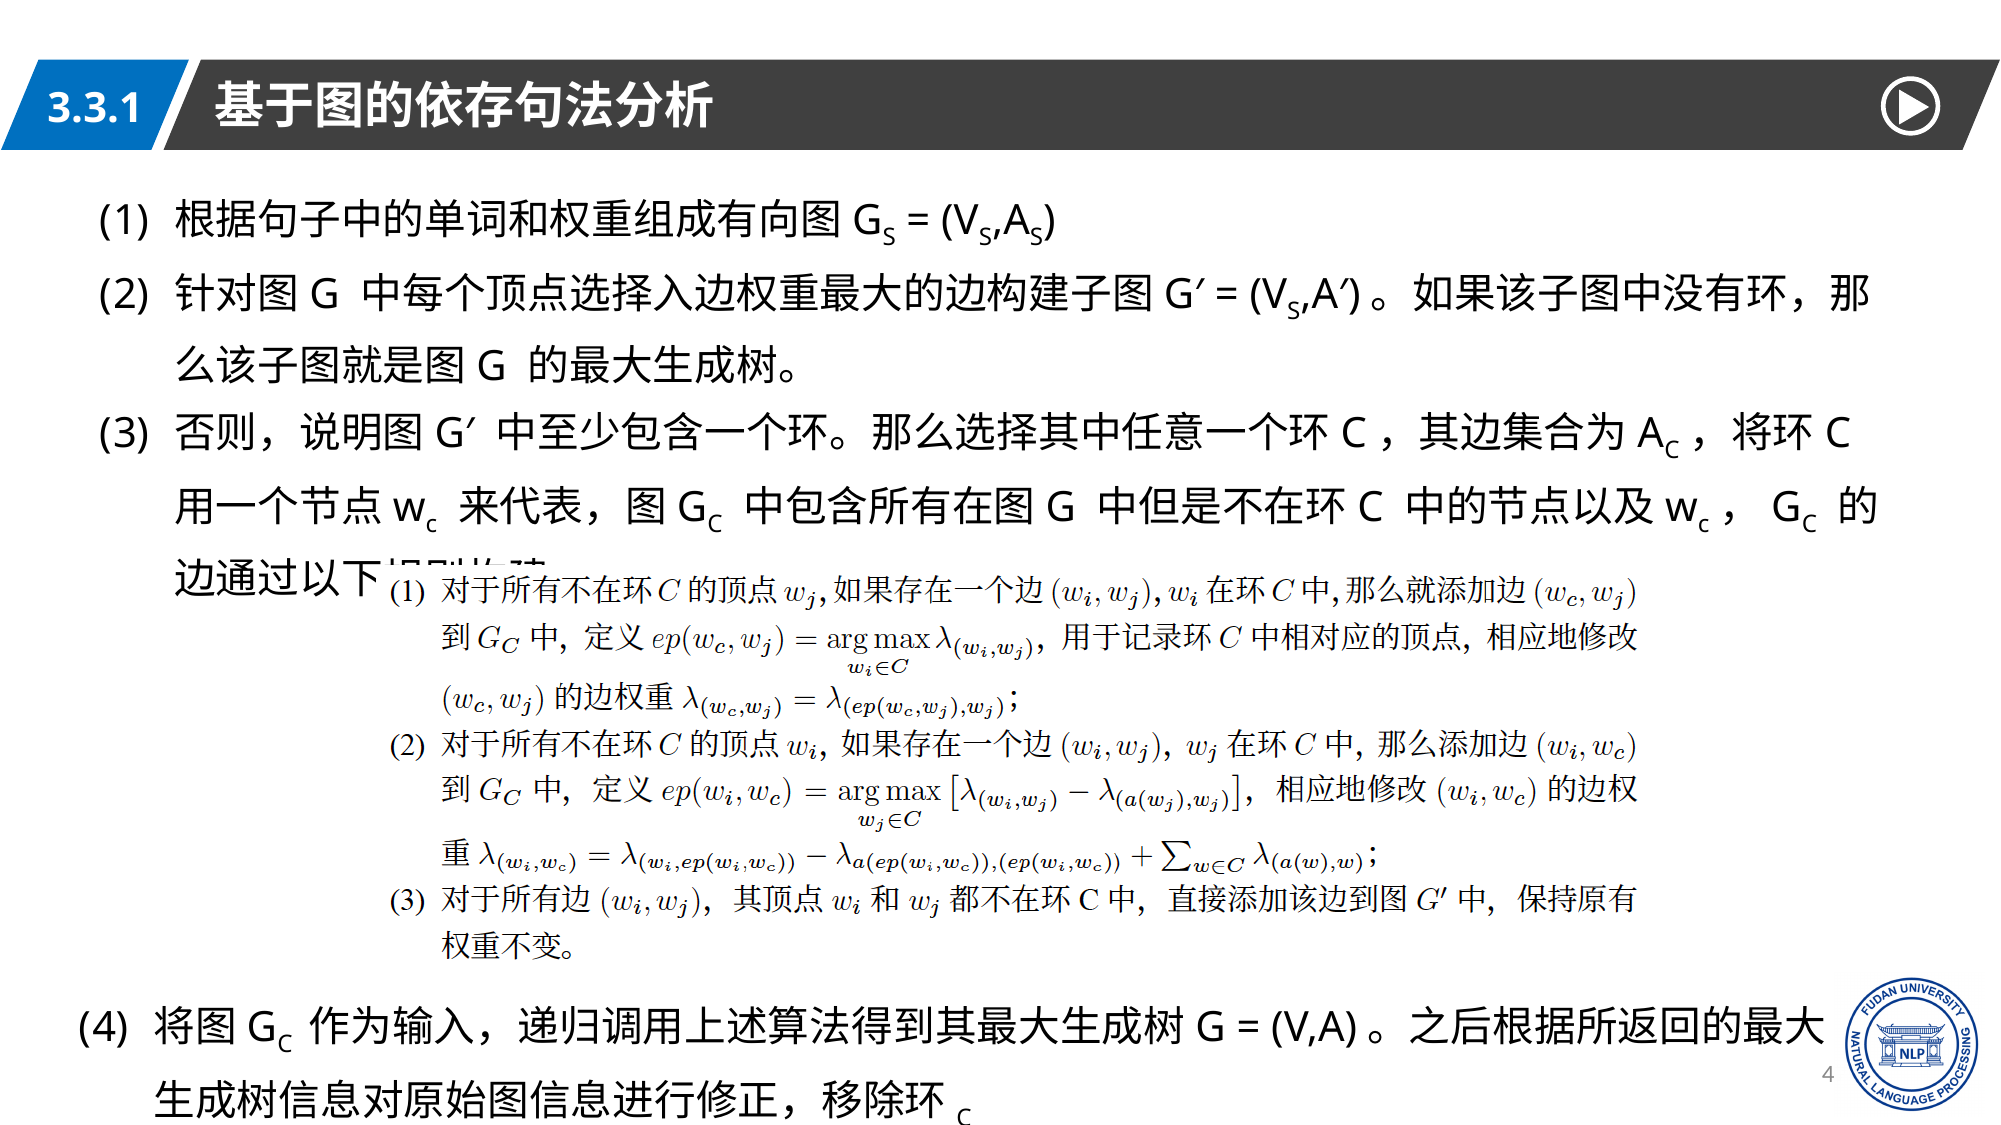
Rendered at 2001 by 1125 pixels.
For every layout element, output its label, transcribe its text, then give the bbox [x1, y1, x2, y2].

text_box [1, 89, 157, 150]
text_box 根据句子中的单词和权重组成有向图GS = (VS,AS) 针对图G 中每个顶点选择入边权重最大的边构建子图G′ = (VS,A′)。如果该子图中没有环，那么该子图就是图G 的最大生成树。 否则，说明图G′ 中至少包含一个环。那么选择其中任意一个环C，其边集合为AC，将环C 用一个节点wc 来代表，图GC 中包含所有在图G 中但是不在环C 中的节点以及wc，GC 的边通过以下规则构建： [84, 168, 1900, 730]
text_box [1883, 78, 1939, 134]
picture [1834, 972, 1985, 1117]
text_box [163, 59, 2000, 150]
text_box 将图GC 作为输入，递归调用上述算法得到其最大生成树G = (V,A)。之后根据所返回的最大生成树信息对原始图信息进行修正，移除环C [63, 975, 1863, 1125]
text_box 3.3.1 [26, 73, 164, 138]
text_box [32, 59, 189, 120]
picture [376, 565, 1671, 968]
text_box 基于图的依存句法分析 [199, 66, 730, 142]
